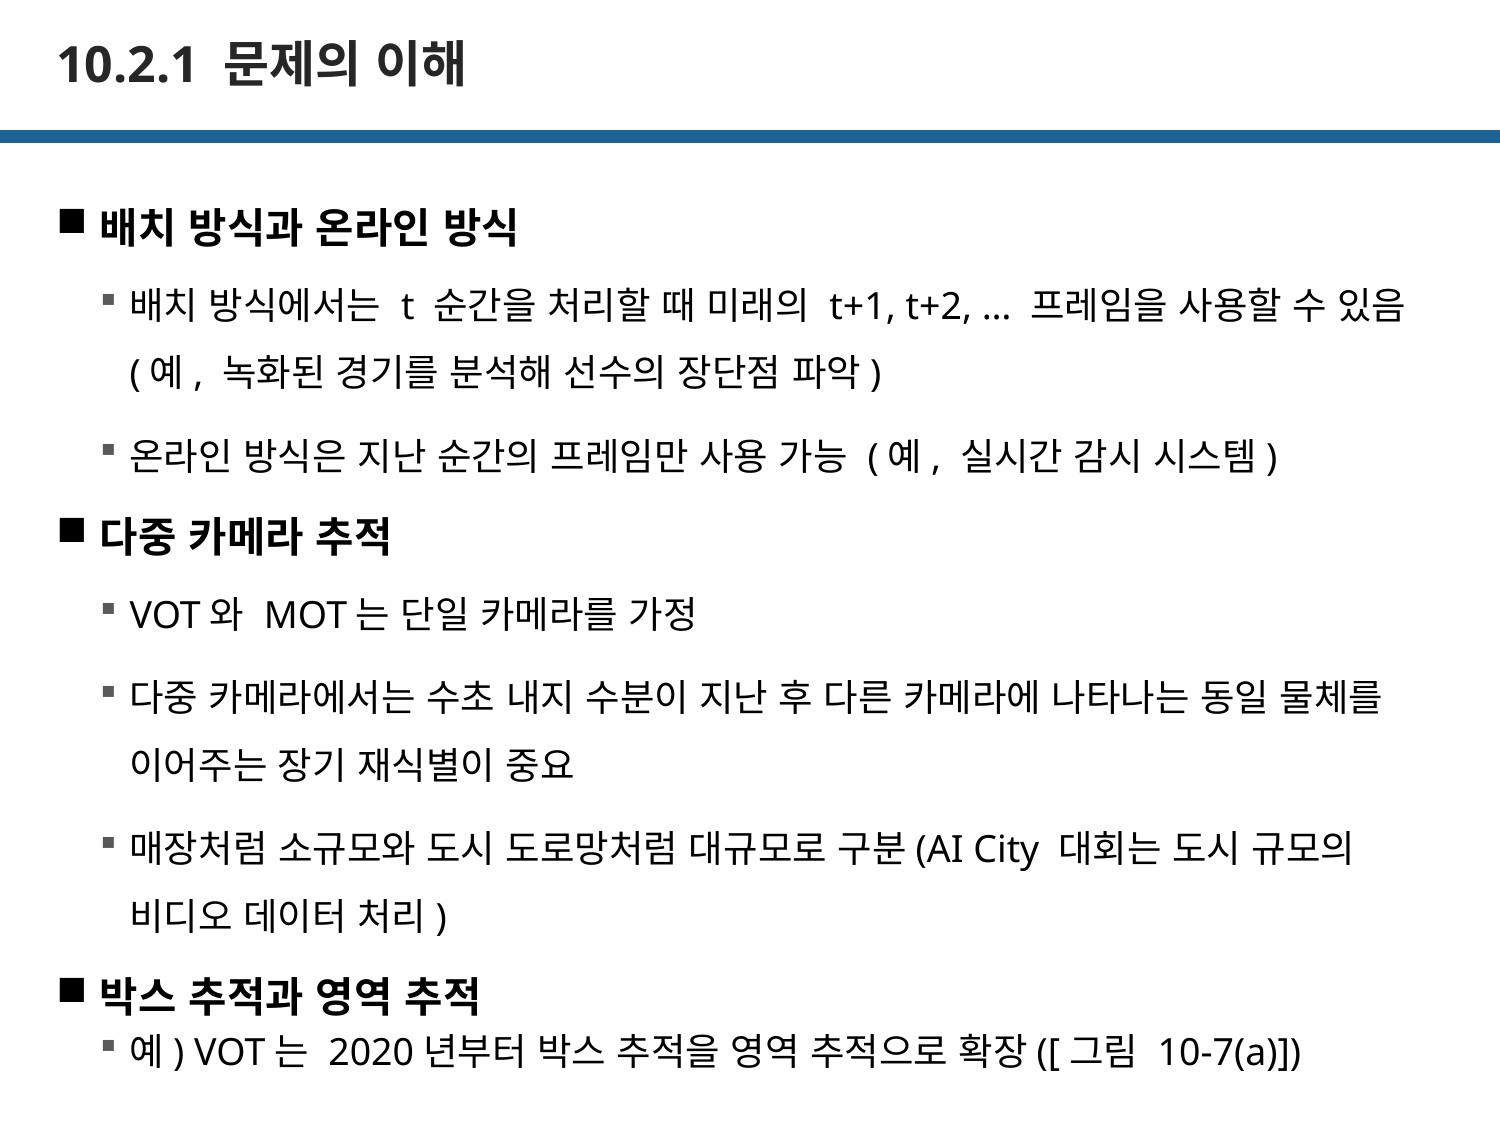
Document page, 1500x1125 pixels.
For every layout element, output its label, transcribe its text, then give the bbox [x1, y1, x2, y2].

title 10.2.1 문제의 이해 [41, 17, 1282, 108]
list 배치 방식과 온라인 방식 배치 방식에서는 t 순간을 처리할 때 미래의 t+1, t+2, … 프레임을 사용할 수 있음 (예, 녹화된 경기를 분석해 선수의 장단점 파악) 온라인 방식은 지난 순간의 프레임만 사용 가능 (예, 실시간 감시 시스템) 다중 카메라 추적 VOT와 MOT는 단일 카메라를 가정 다중 카메라에서는 수초 내지 수분이 지난 후 다른 카메라에 나타나는 동일 물체를 이어주는 장기 재식별이 중요 매장처럼 소규모와 도시 도로망처럼 대규모로 구분(AI City 대회는 도시 규모의 비디오 데이터 처리) 박스 추적과 영역 추적 예) VOT는 2020년부터 박스 추적을 영역 추적으로 확장([그림 10-7(a)]) [41, 169, 1459, 1067]
